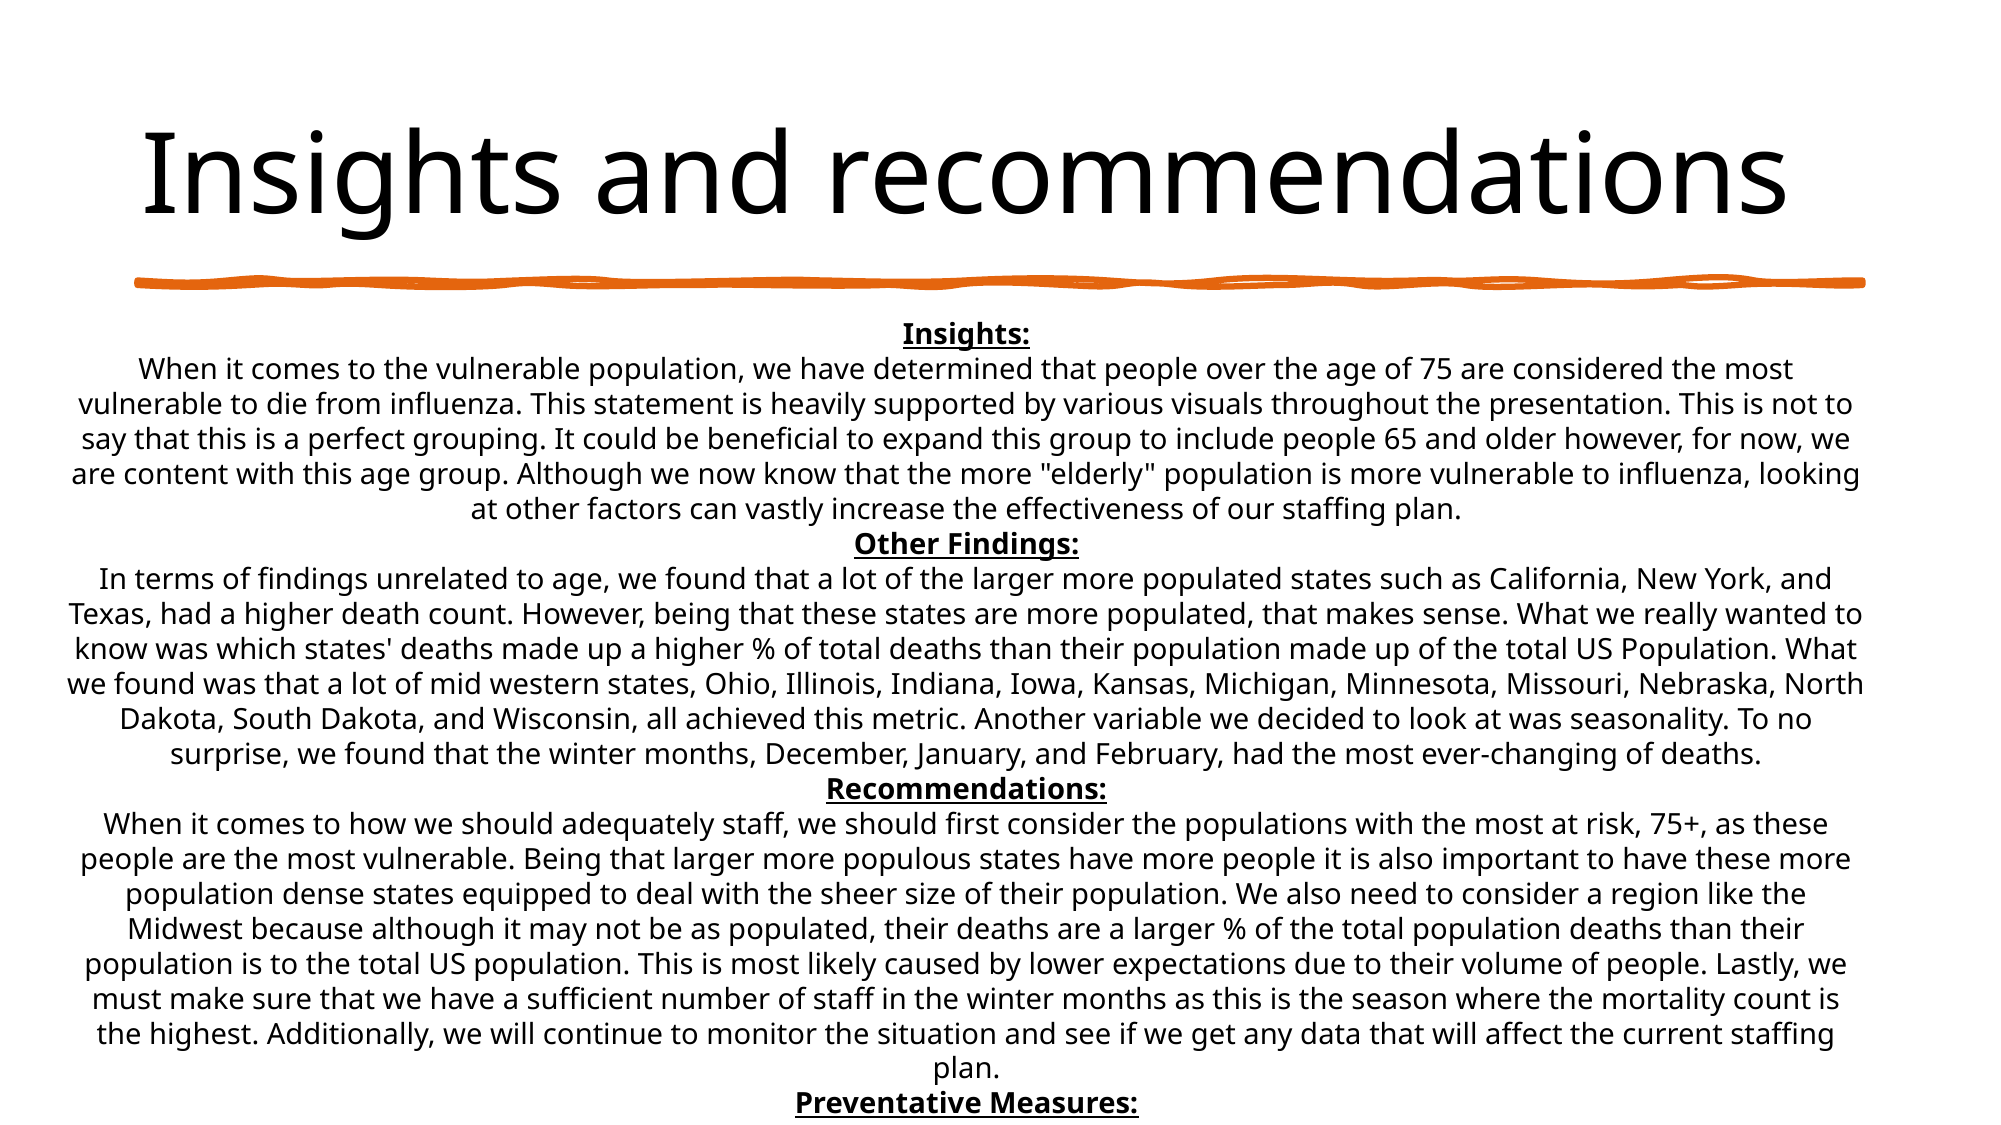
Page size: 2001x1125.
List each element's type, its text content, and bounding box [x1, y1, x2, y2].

title Insights and recommendations [126, 59, 1851, 278]
text_box Insights: When it comes to the vulnerable population, we have determined that people over the age of 75 are considered the most vulnerable to die from influenza. This statement is heavily supported by various visuals throughout the presentation. This is not to say that this is a perfect grouping. It could be beneficial to expand this group to include people 65 and older however, for now, we are content with this age group. Although we now know that the more "elderly" population is more vulnerable to influenza, looking at other factors can vastly increase the effectiveness of our staffing plan. Other Findings: In terms of findings unrelated to age, we found that a lot of the larger more populated states such as California, New York, and Texas, had a higher death count. However, being that these states are more populated, that makes sense. What we really wanted to know was which states' deaths made up a higher % of total deaths than their population made up of the total US Population. What we found was that a lot of mid western states, Ohio, Illinois, Indiana, Iowa, Kansas, Michigan, Minnesota, Missouri, Nebraska, North Dakota, South Dakota, and Wisconsin, all achieved this metric. Another variable we decided to look at was seasonality. To no surprise, we found that the winter months, December, January, and February, had the most ever-changing of deaths. Recommendations: When it comes to how we should adequately staff, we should first consider the populations with the most at risk, 75+, as these people are the most vulnerable. Being that larger more populous states have more people it is also important to have these more population dense states equipped to deal with the sheer size of their population. We also need to consider a region like the Midwest because although it may not be as populated, their deaths are a larger % of the total population deaths than their population is to the total US population. This is most likely caused by lower expectations due to their volume of people. Lastly, we must make sure that we have a sufficient number of staff in the winter months as this is the season where the mortality count is the highest. Additionally, we will continue to monitor the situation and see if we get any data that will affect the current staffing plan. Preventative Measures: To help prevent the spread of the Flu (Influenza) we can encourage citizens to get vaccinated, especially people who reside in states with high population density. Other things are to encourage cleanliness practice such as washing of hands and covering the mouth when sneezing or coughing. It's not just everyday citizens that help prevent it though. Making sure staff members are dressed properly and are also practicing proper cleanliness habits will also help to ensure that the flu doesn't spread. Looking Ahead: In terms of the next step, I've brought up expanding our target group of people 75+ to include people 65+. I didn't seem to find this completely necessary at the moment however, with continuous monitoring and ever-changing data, this may be beneficial to increase the accuracy of our study and overall effectiveness of our staffing plan. [51, 308, 1883, 1125]
